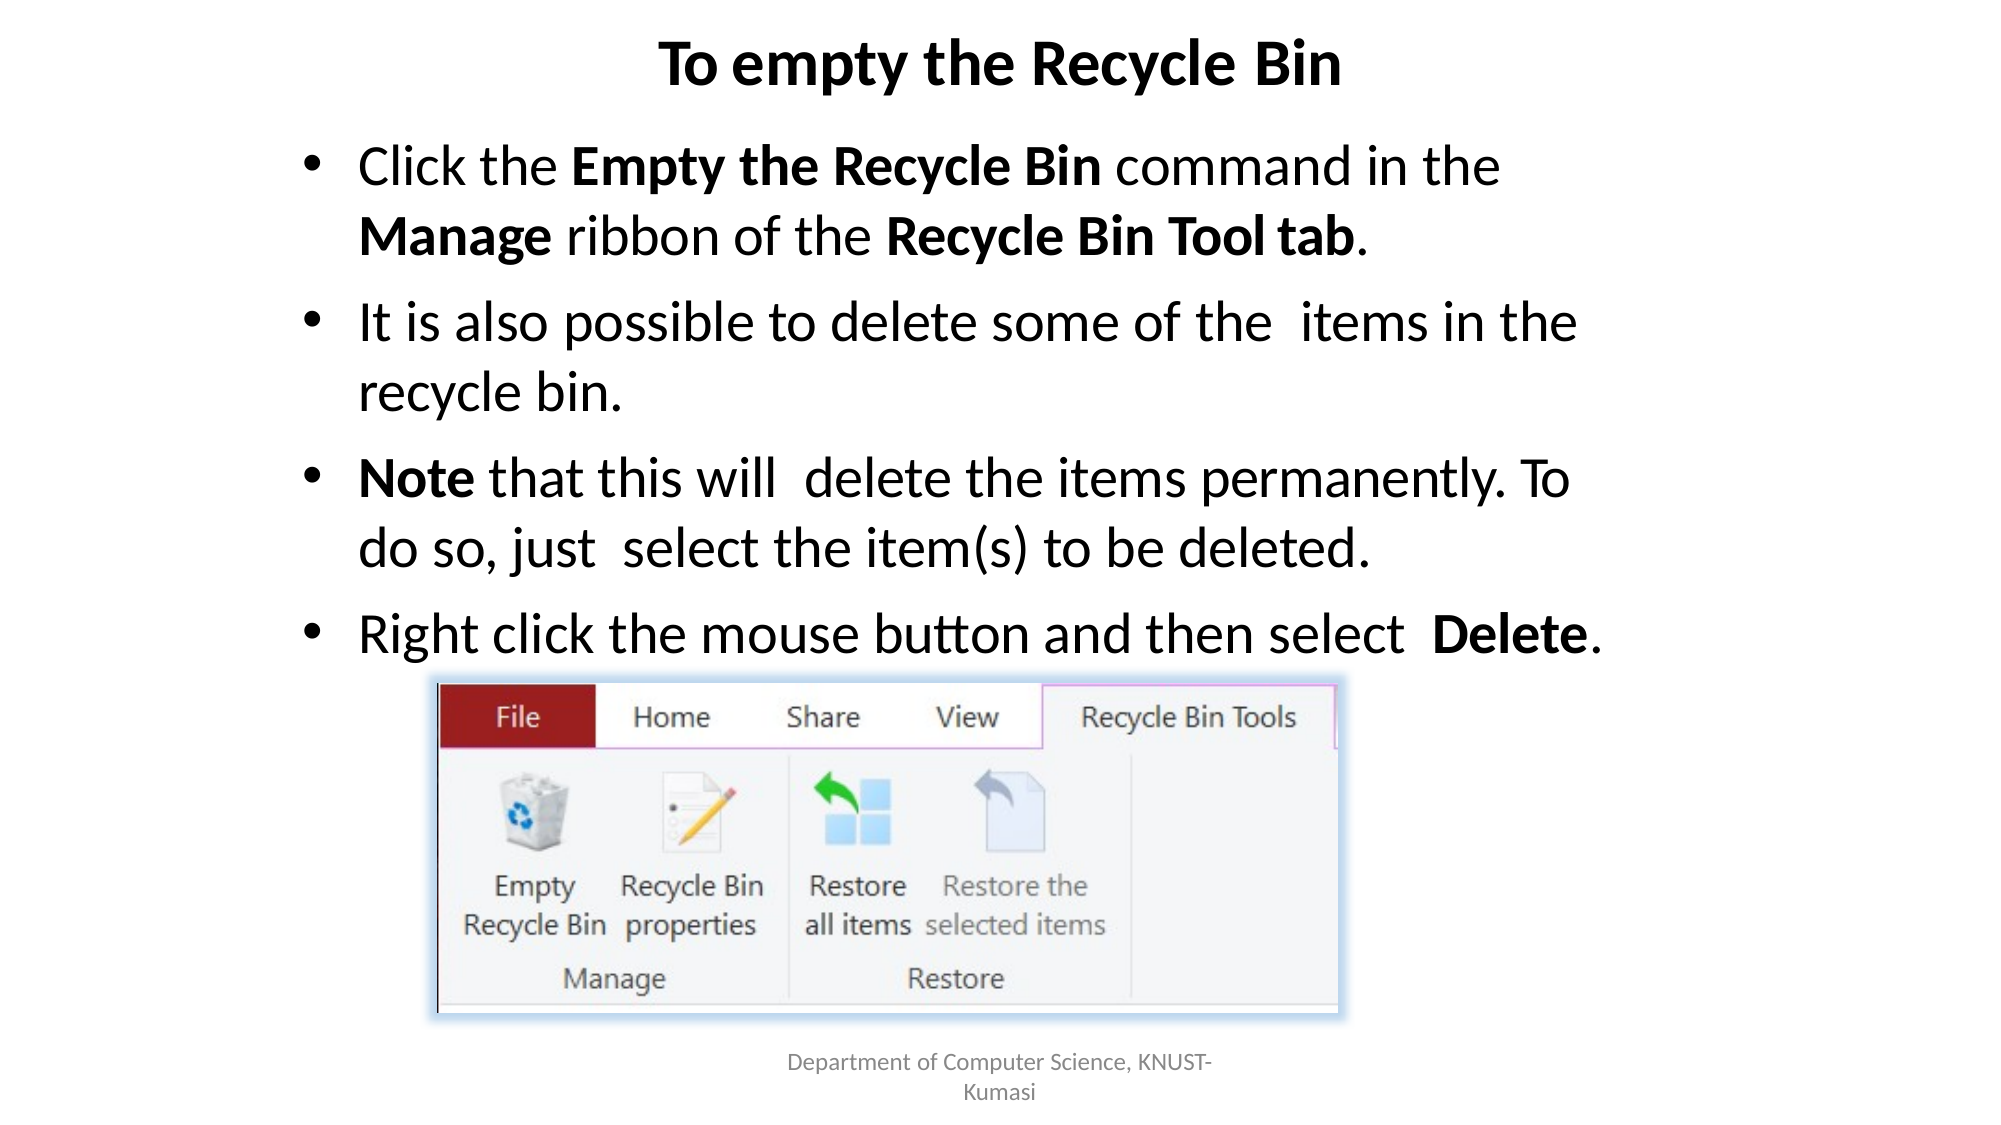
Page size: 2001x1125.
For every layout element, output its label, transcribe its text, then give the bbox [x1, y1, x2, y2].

picture [437, 683, 1338, 1013]
text_box Click the Empty the Recycle Bin command in the Manage ribbon of the Recycle Bin Tool tab. It is also possible to delete some of the items in the recycle bin. Note that this will delete the items permanently. To do so, just select the item(s) to be deleted. Right click the mouse button and then select Delete. [299, 112, 1650, 666]
text_box Department of Computer Science, KNUST- Kumasi [783, 1050, 1217, 1106]
text_box To empty the Recycle Bin [551, 11, 1448, 107]
